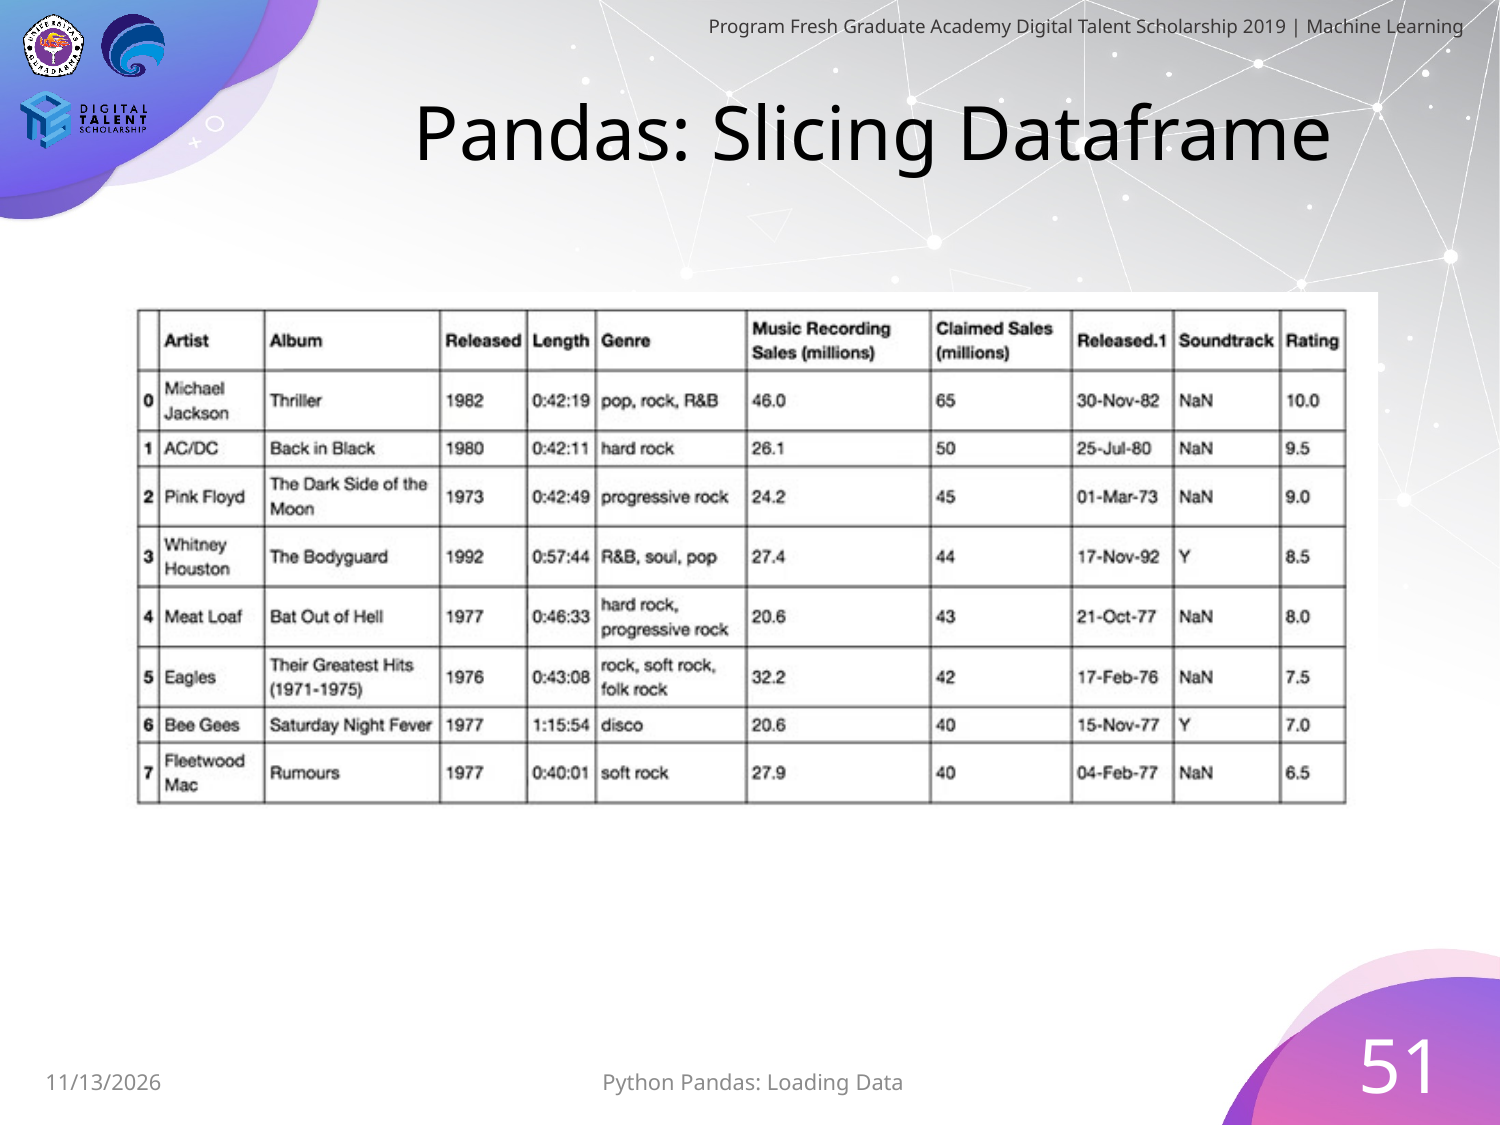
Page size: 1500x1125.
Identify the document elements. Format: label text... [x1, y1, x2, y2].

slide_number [30, 1053, 272, 1114]
footer Python Pandas: Loading Data [386, 1053, 1121, 1114]
title Pandas: Slicing Dataframe [271, 66, 1477, 207]
slide_number 51 [1327, 1025, 1477, 1115]
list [121, 292, 1379, 833]
picture [0, 0, 1500, 1125]
